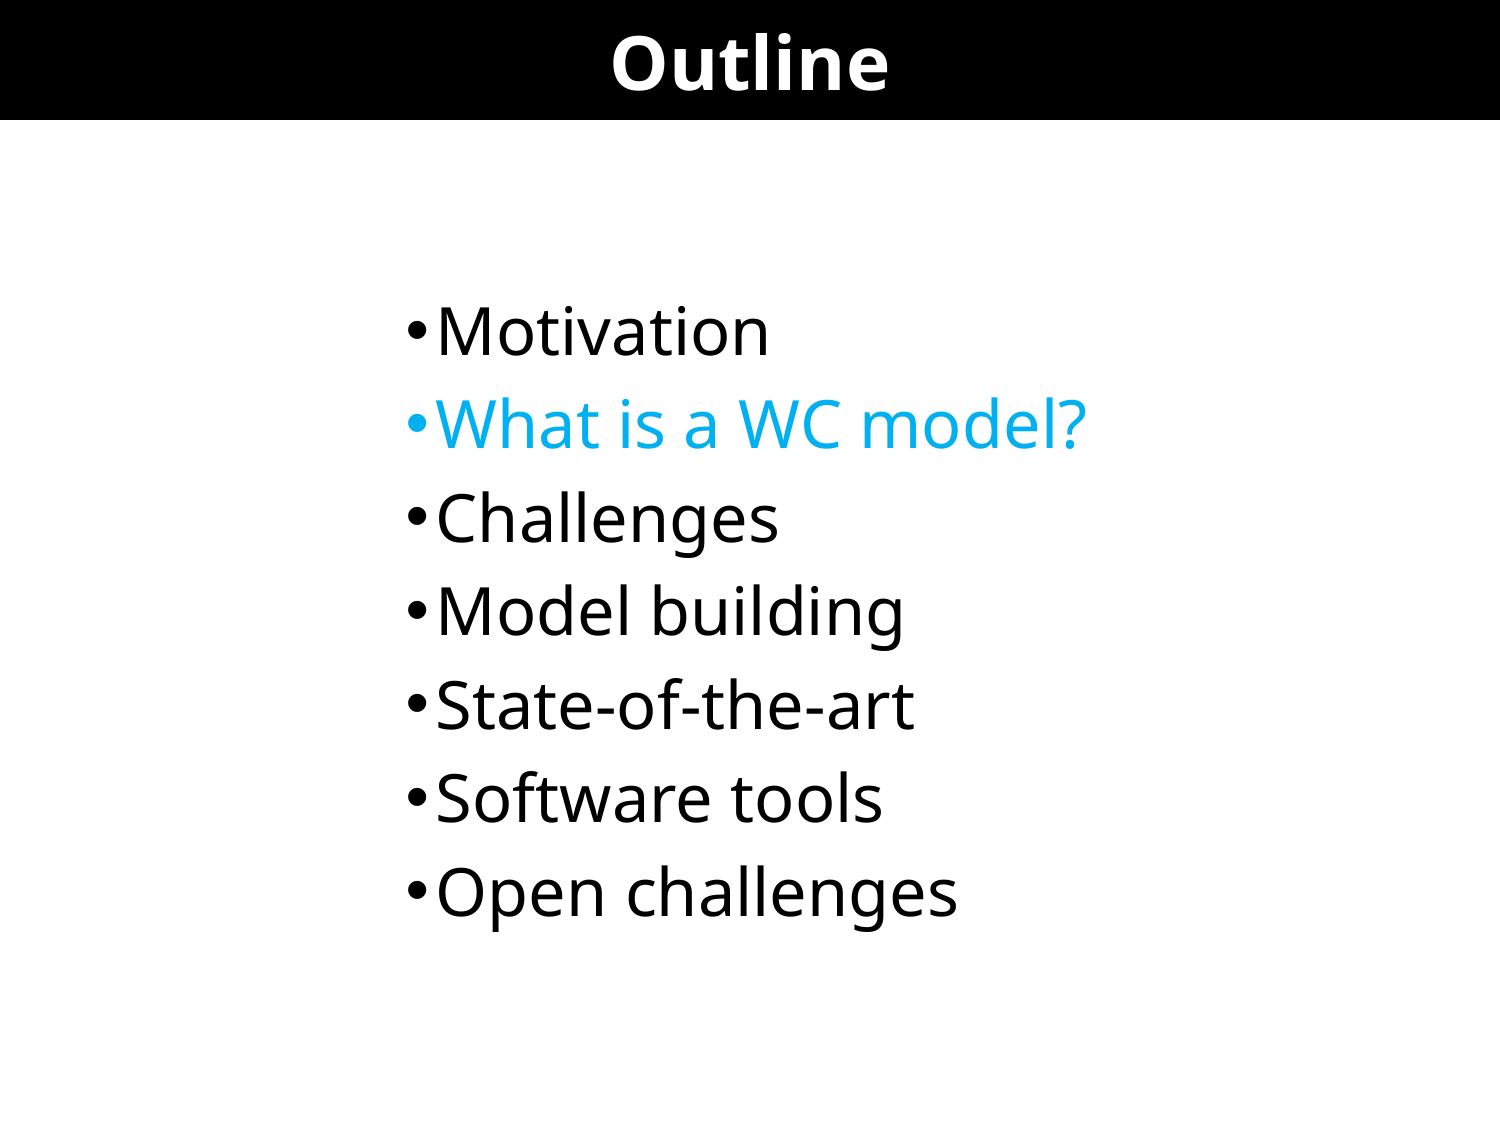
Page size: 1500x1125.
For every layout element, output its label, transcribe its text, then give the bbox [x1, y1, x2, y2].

list Motivation What is a WC model? Challenges Model building State-of-the-art Software tools Open challenges [390, 281, 1110, 963]
title Outline [0, 0, 1500, 120]
